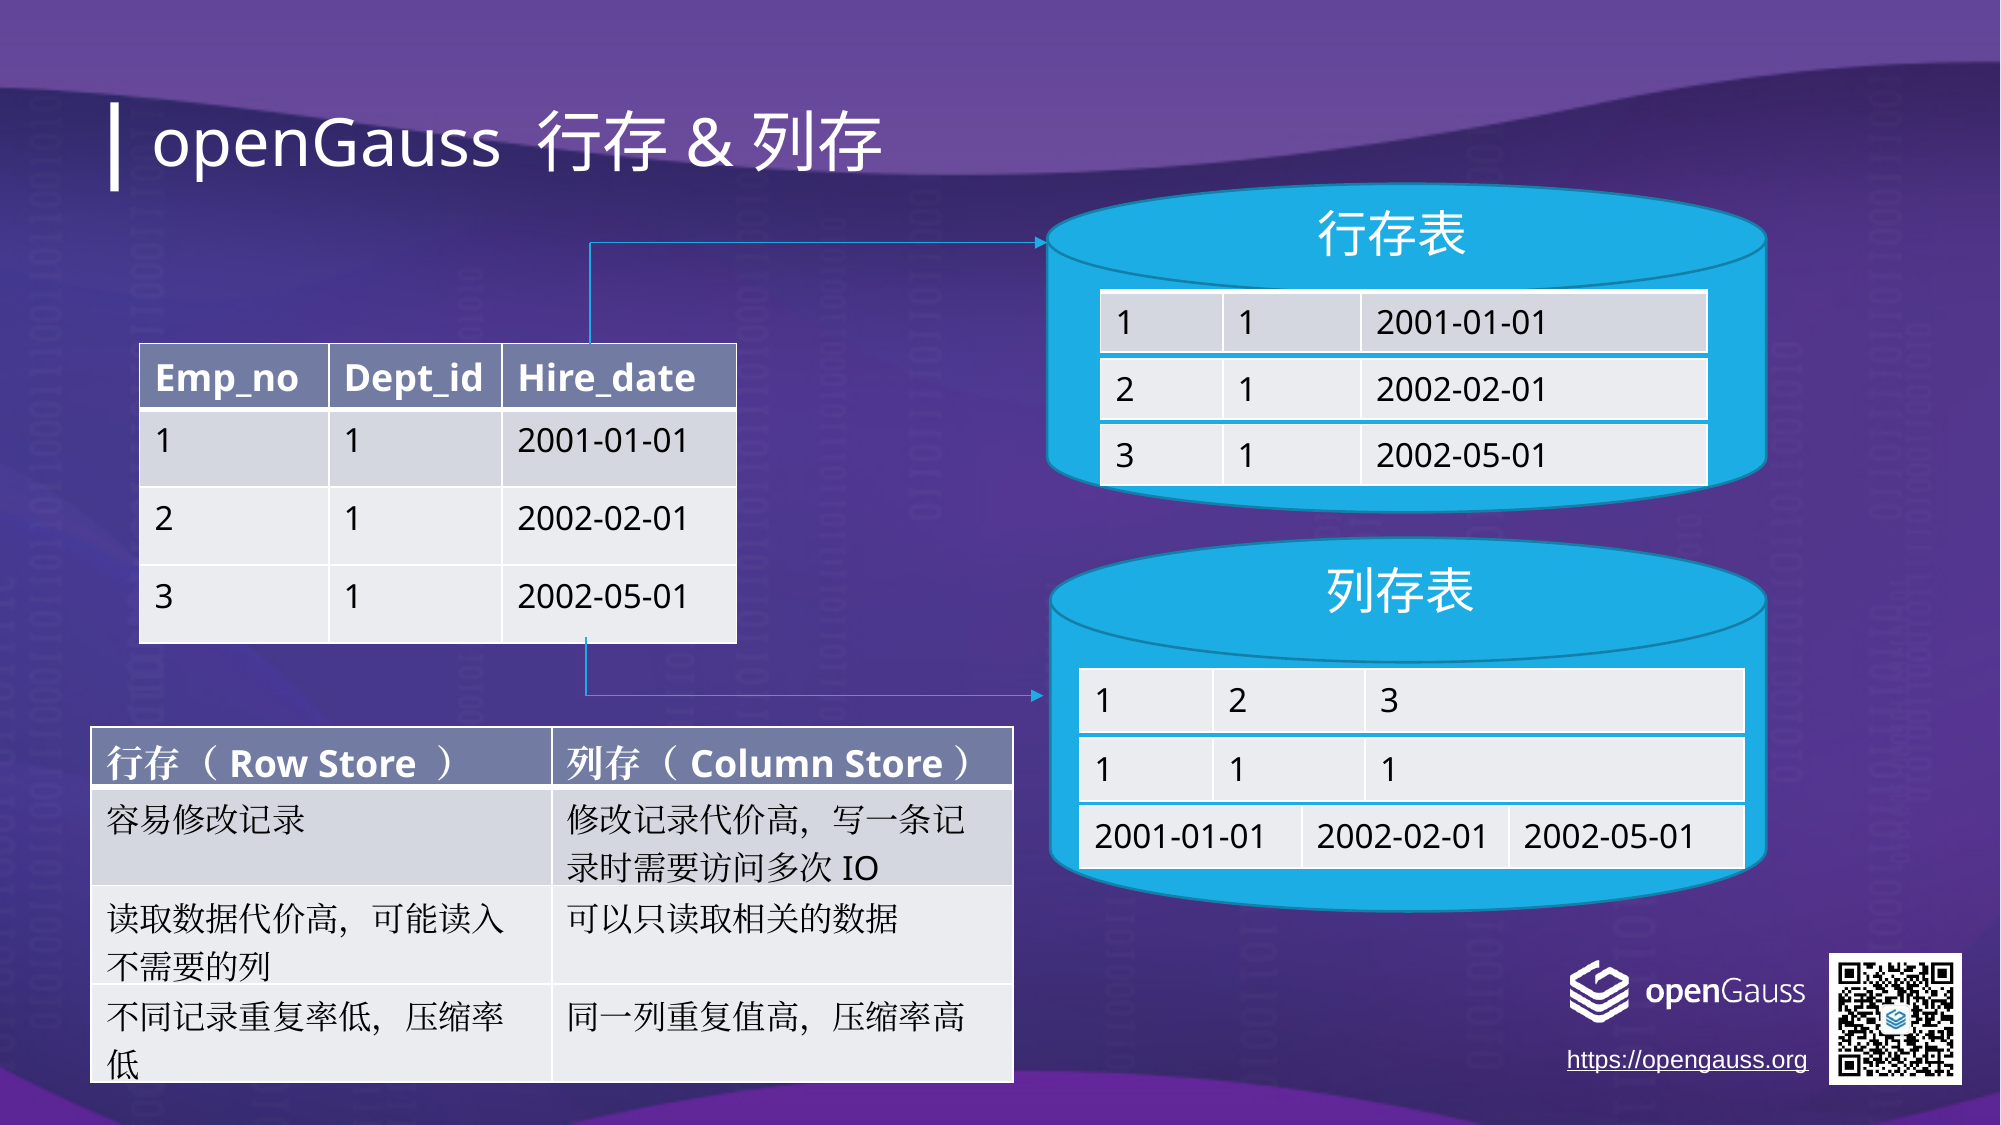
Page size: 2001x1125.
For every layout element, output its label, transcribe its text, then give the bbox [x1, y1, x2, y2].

table_header Hire_date [503, 344, 736, 407]
text_box [1048, 536, 1768, 913]
table_header 2002-02-01 [1362, 360, 1706, 418]
table_header 2001-01-01 [1080, 806, 1301, 867]
table_header 1 [1224, 425, 1360, 484]
text_box 行存表 [1302, 195, 1519, 270]
table_cell 2002-05-01 [503, 566, 736, 642]
text_box [1045, 182, 1768, 514]
table_cell 1 [330, 566, 501, 642]
table_cell 不同记录重复率低，压缩率低 [92, 985, 551, 1081]
table_cell 可以只读取相关的数据 [553, 886, 1012, 983]
table_cell 2001-01-01 [503, 412, 736, 486]
table_header 1 [1080, 739, 1212, 800]
list openGauss 行存&列存 [143, 100, 1309, 190]
table_header 2002-05-01 [1510, 806, 1743, 867]
table_header 2002-02-01 [1303, 806, 1508, 867]
table_header 2 [1214, 670, 1364, 731]
table_header 3 [1101, 425, 1222, 484]
table_header 2 [1101, 360, 1222, 418]
table_cell 1 [330, 488, 501, 564]
table_header 2001-01-01 [1362, 294, 1706, 351]
table_cell 3 [140, 566, 328, 642]
text_box 列存表 [1310, 552, 1527, 628]
table_cell 2002-02-01 [503, 488, 736, 564]
table_cell 1 [330, 412, 501, 486]
table_header Dept_id [330, 344, 501, 407]
table_header 1 [1224, 294, 1360, 351]
table_header 列存（Column Store） [553, 728, 1012, 784]
table_cell 同一列重复值高，压缩率高 [553, 985, 1012, 1081]
table_header 1 [1224, 360, 1360, 418]
table_header 1 [1080, 670, 1212, 731]
table_cell 1 [140, 412, 328, 486]
table_header 1 [1101, 294, 1222, 351]
table_cell 读取数据代价高，可能读入不需要的列 [92, 886, 551, 983]
table_header 1 [1366, 739, 1743, 800]
table_header 行存（Row Store ） [92, 728, 551, 784]
table_cell 2 [140, 488, 328, 564]
picture [0, 0, 2001, 1125]
table_header Emp_no [140, 344, 328, 407]
table_cell 修改记录代价高，写一条记录时需要访问多次IO [553, 790, 1012, 885]
table_header 1 [1214, 739, 1364, 800]
table_header 2002-05-01 [1362, 425, 1706, 484]
table_cell 容易修改记录 [92, 790, 551, 885]
table_header 3 [1366, 670, 1743, 731]
